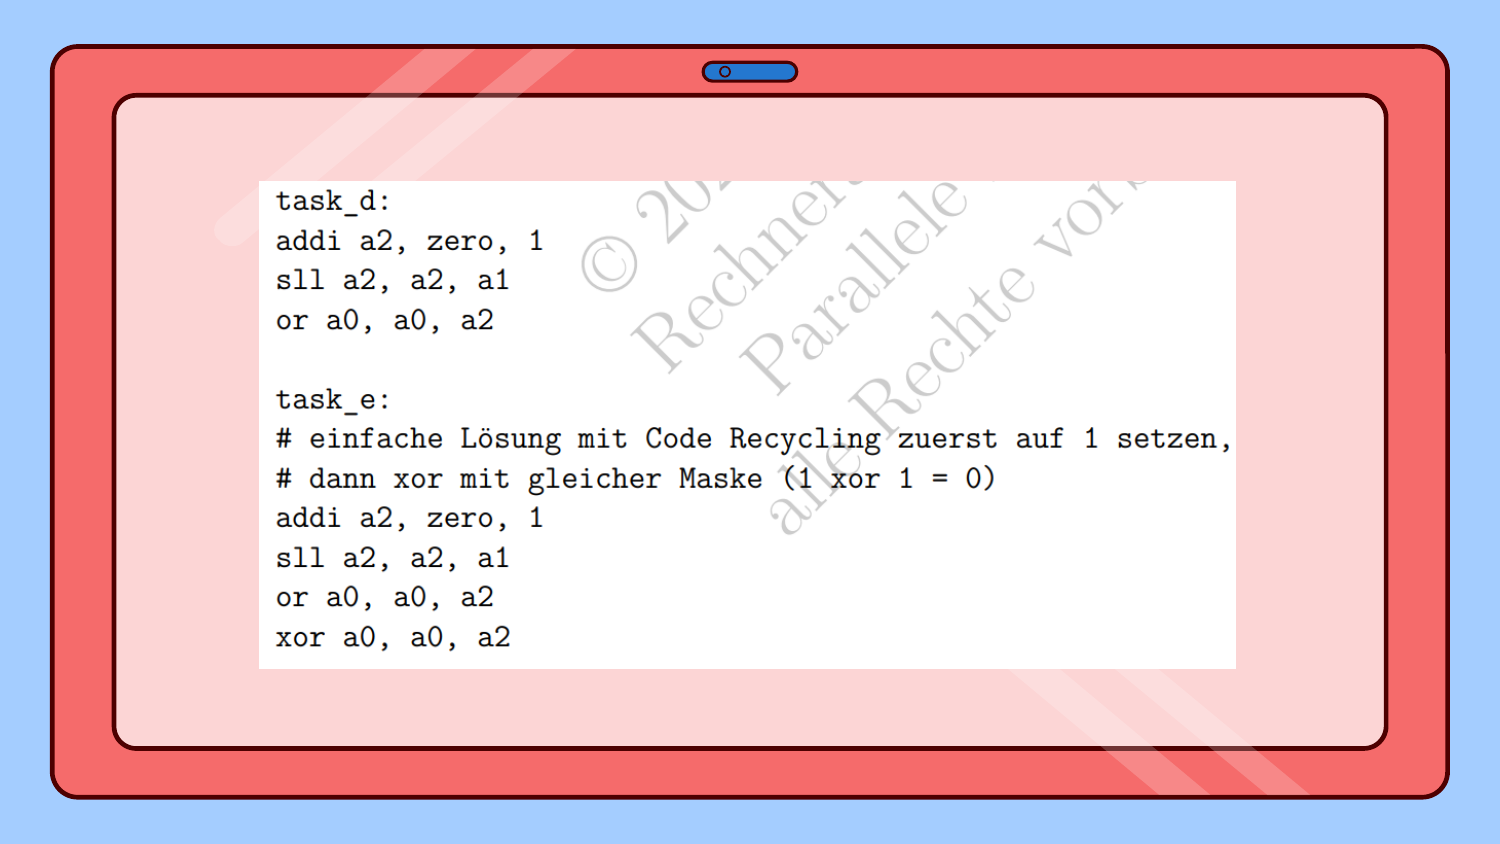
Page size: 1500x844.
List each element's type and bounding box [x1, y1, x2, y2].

picture [259, 181, 1237, 669]
